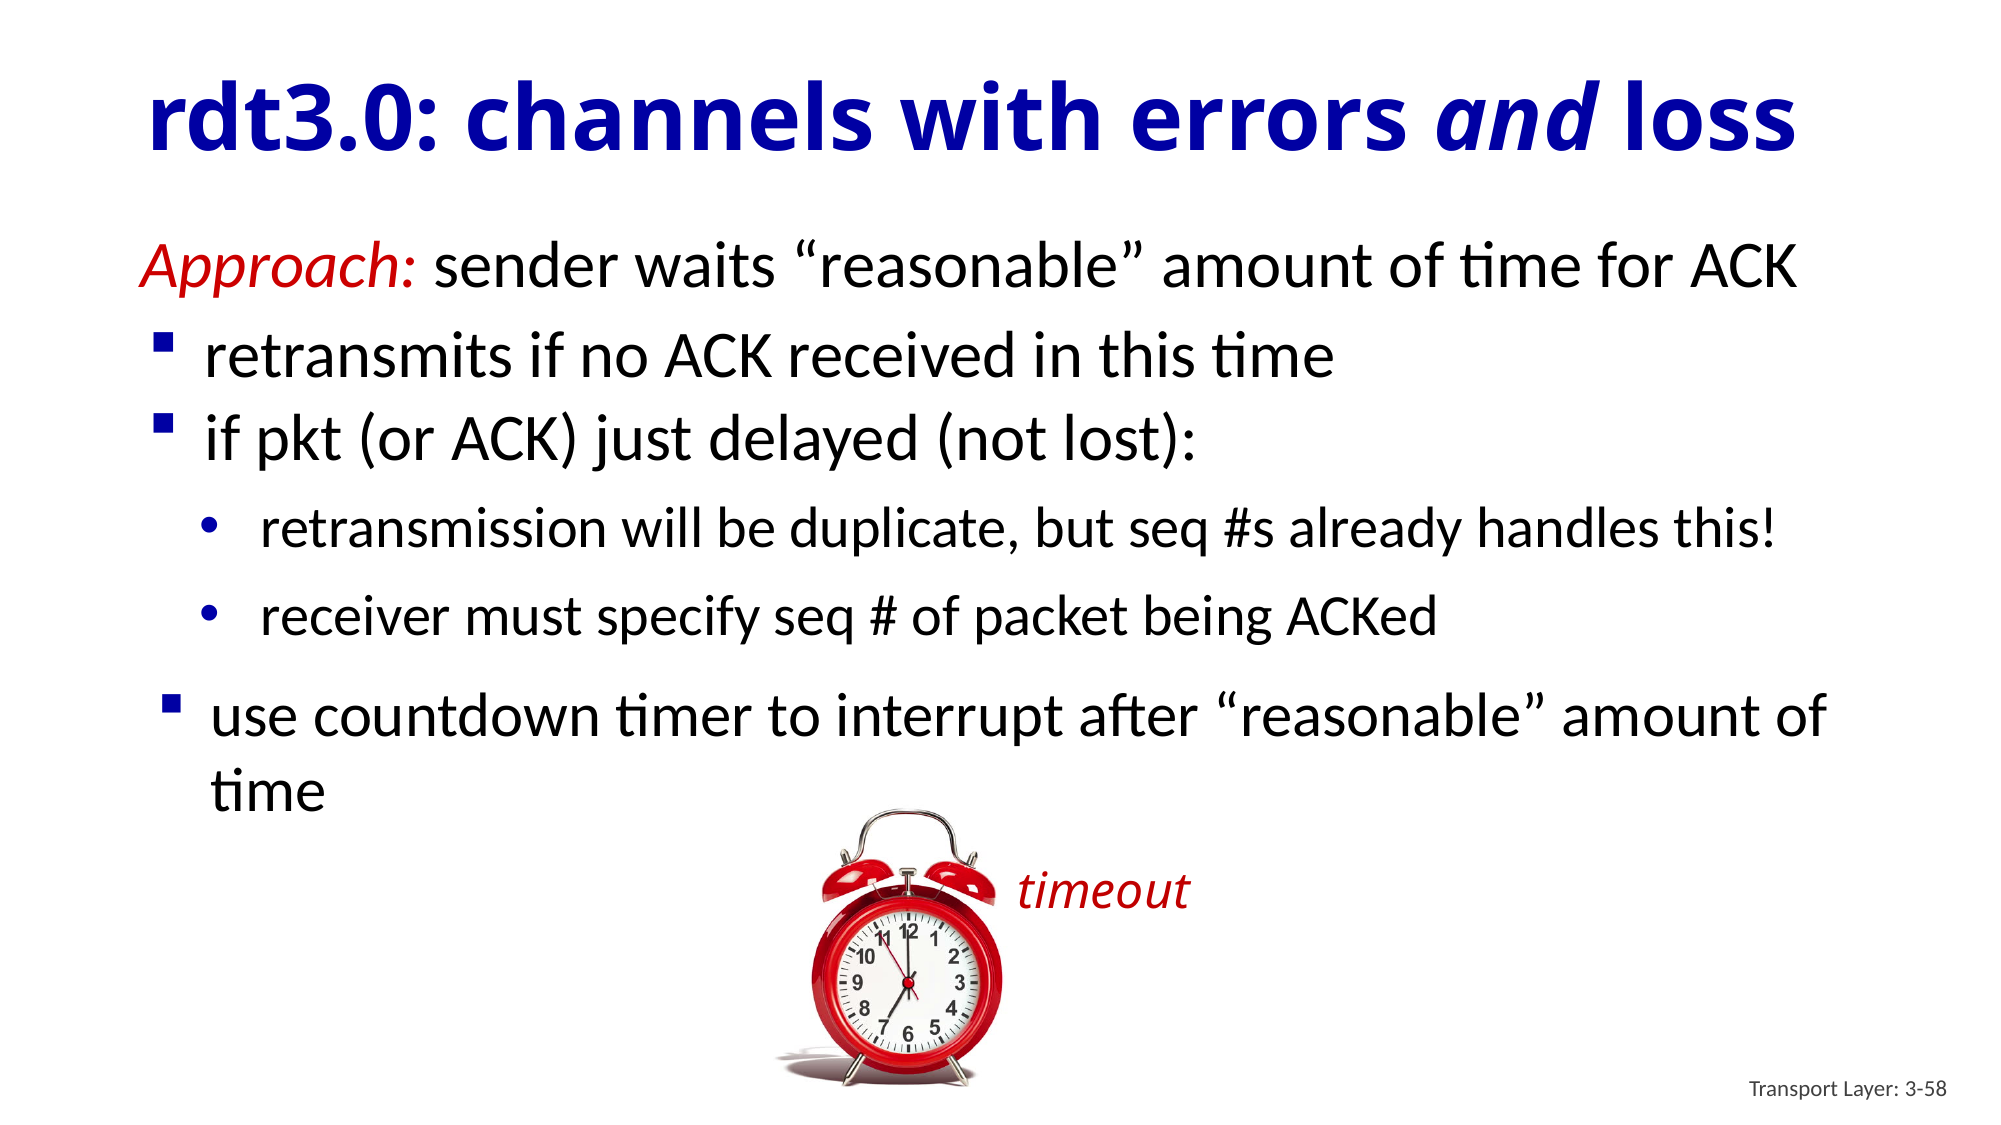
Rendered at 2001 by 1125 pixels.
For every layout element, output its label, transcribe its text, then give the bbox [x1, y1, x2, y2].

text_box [631, 799, 1204, 1113]
text_box Approach: sender waits “reasonable” amount of time for ACK retransmits if no ACK received in this time if pkt (or ACK) just delayed (not lost): retransmission will be duplicate, but seq #s already handles this! receiver must specify seq # of packet being ACKed [123, 222, 1916, 1055]
text_box use countdown timer to interrupt after “reasonable” amount of time [132, 665, 1925, 833]
title rdt3.0: channels with errors and loss [131, 47, 1952, 195]
slide_number Transport Layer: 3-58 [1512, 1056, 1963, 1117]
